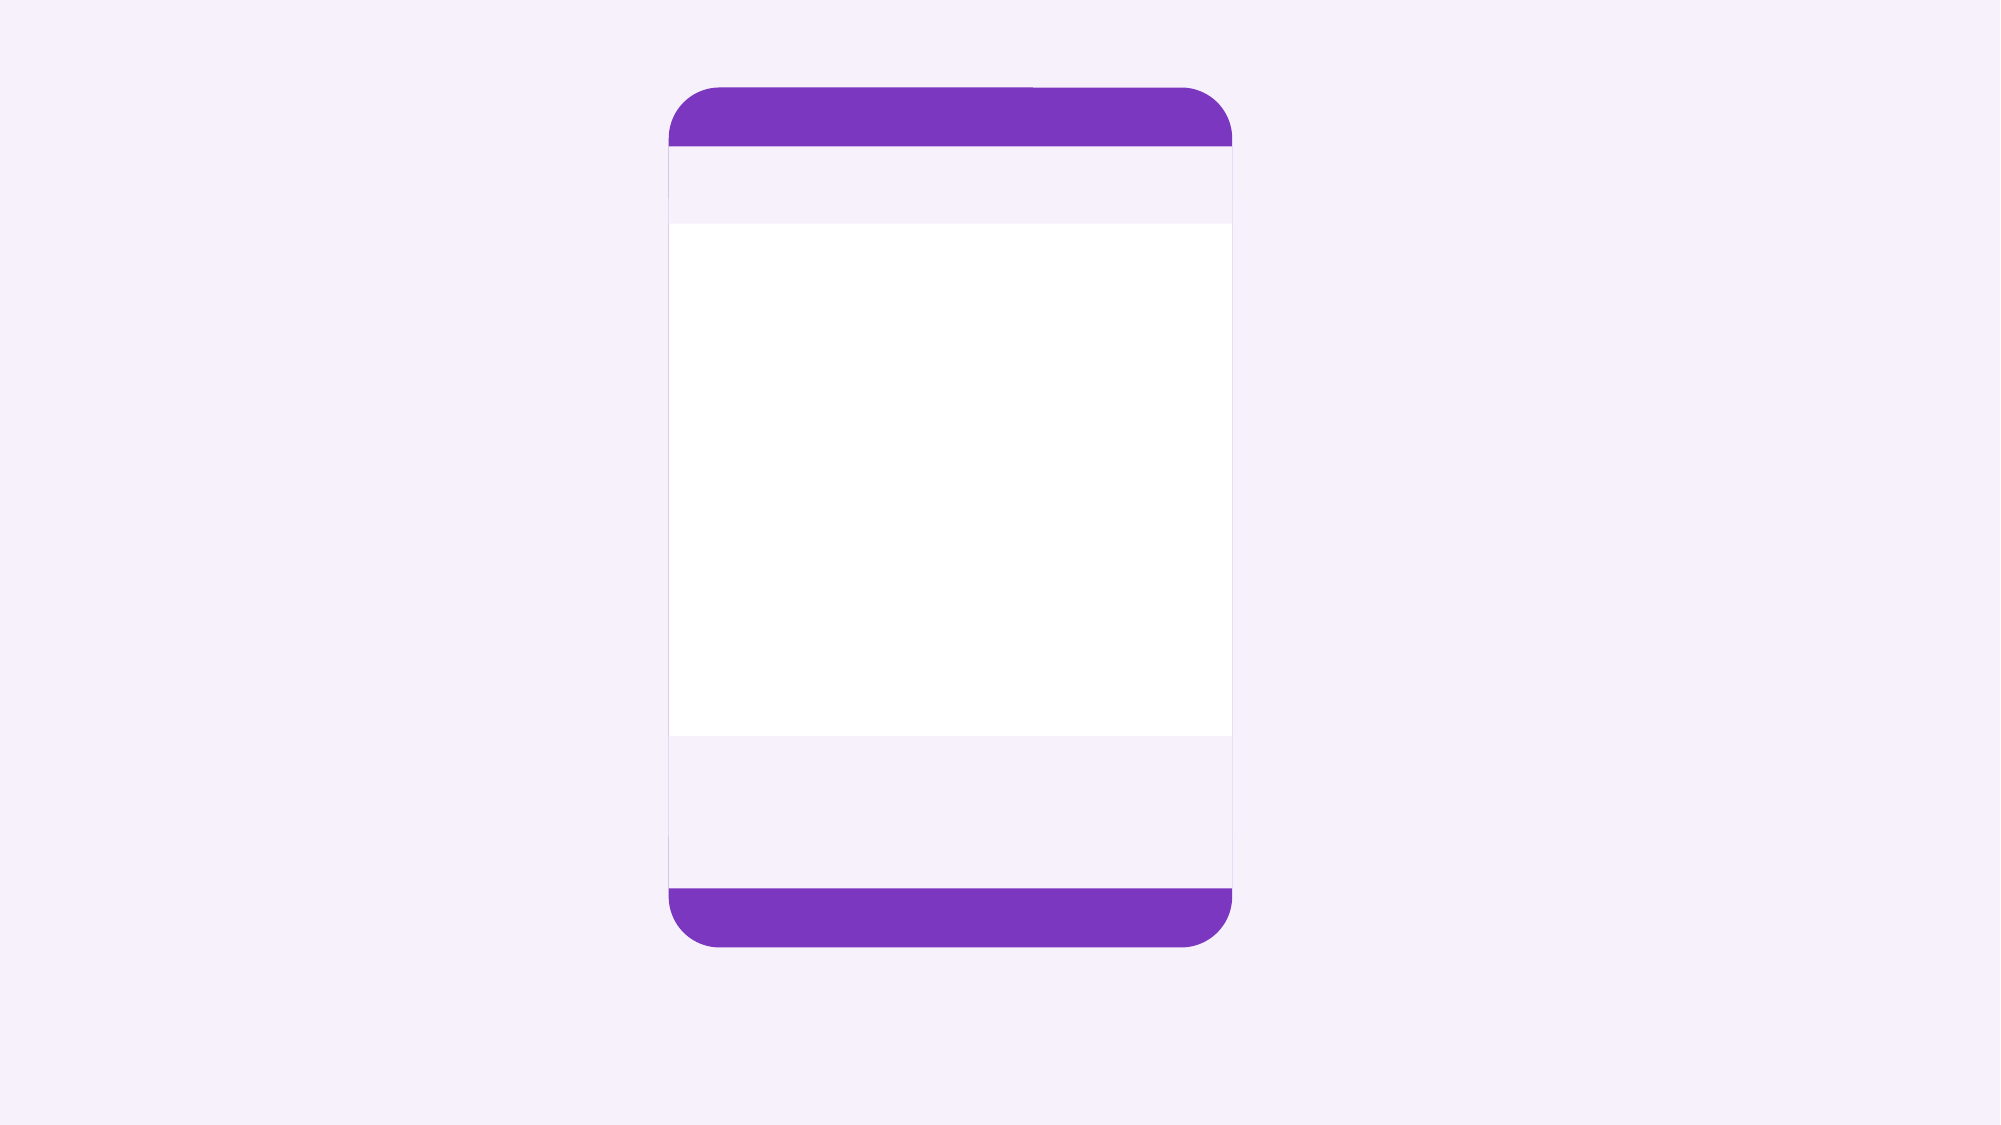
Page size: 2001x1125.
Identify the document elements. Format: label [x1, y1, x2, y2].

text_box [668, 87, 1233, 948]
